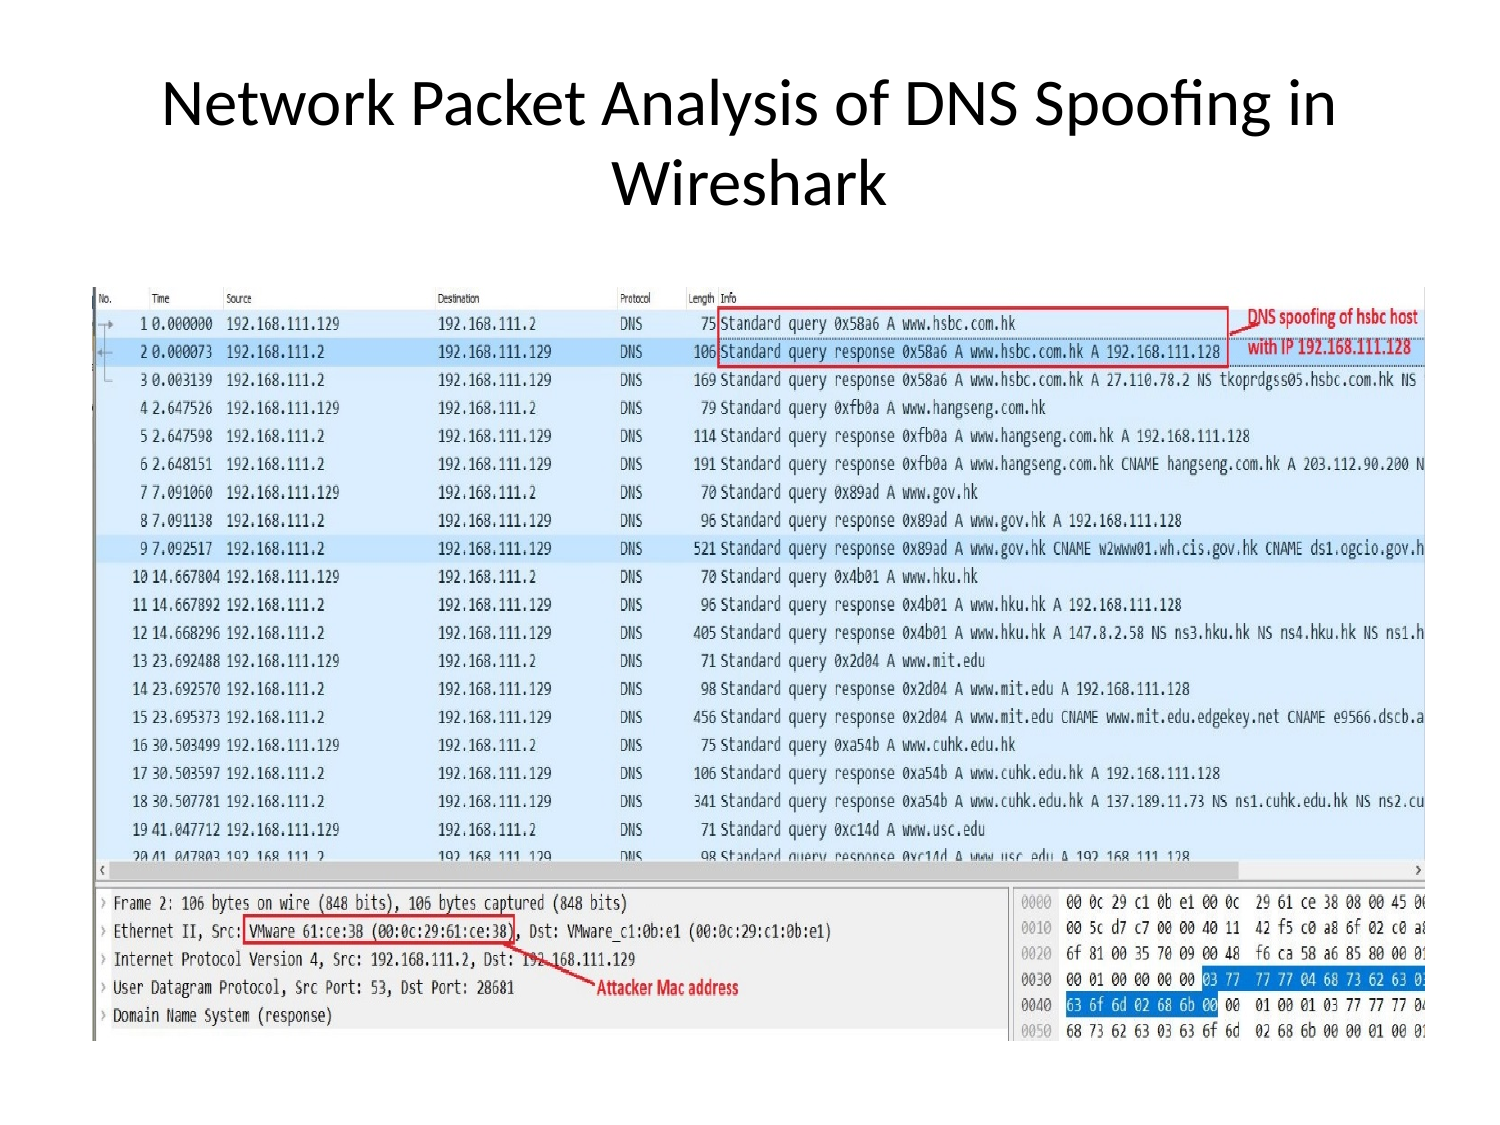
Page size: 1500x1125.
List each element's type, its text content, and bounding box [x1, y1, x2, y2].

picture [92, 287, 1426, 1041]
title Network Packet Analysis of DNS Spoofing in Wireshark [75, 45, 1425, 233]
